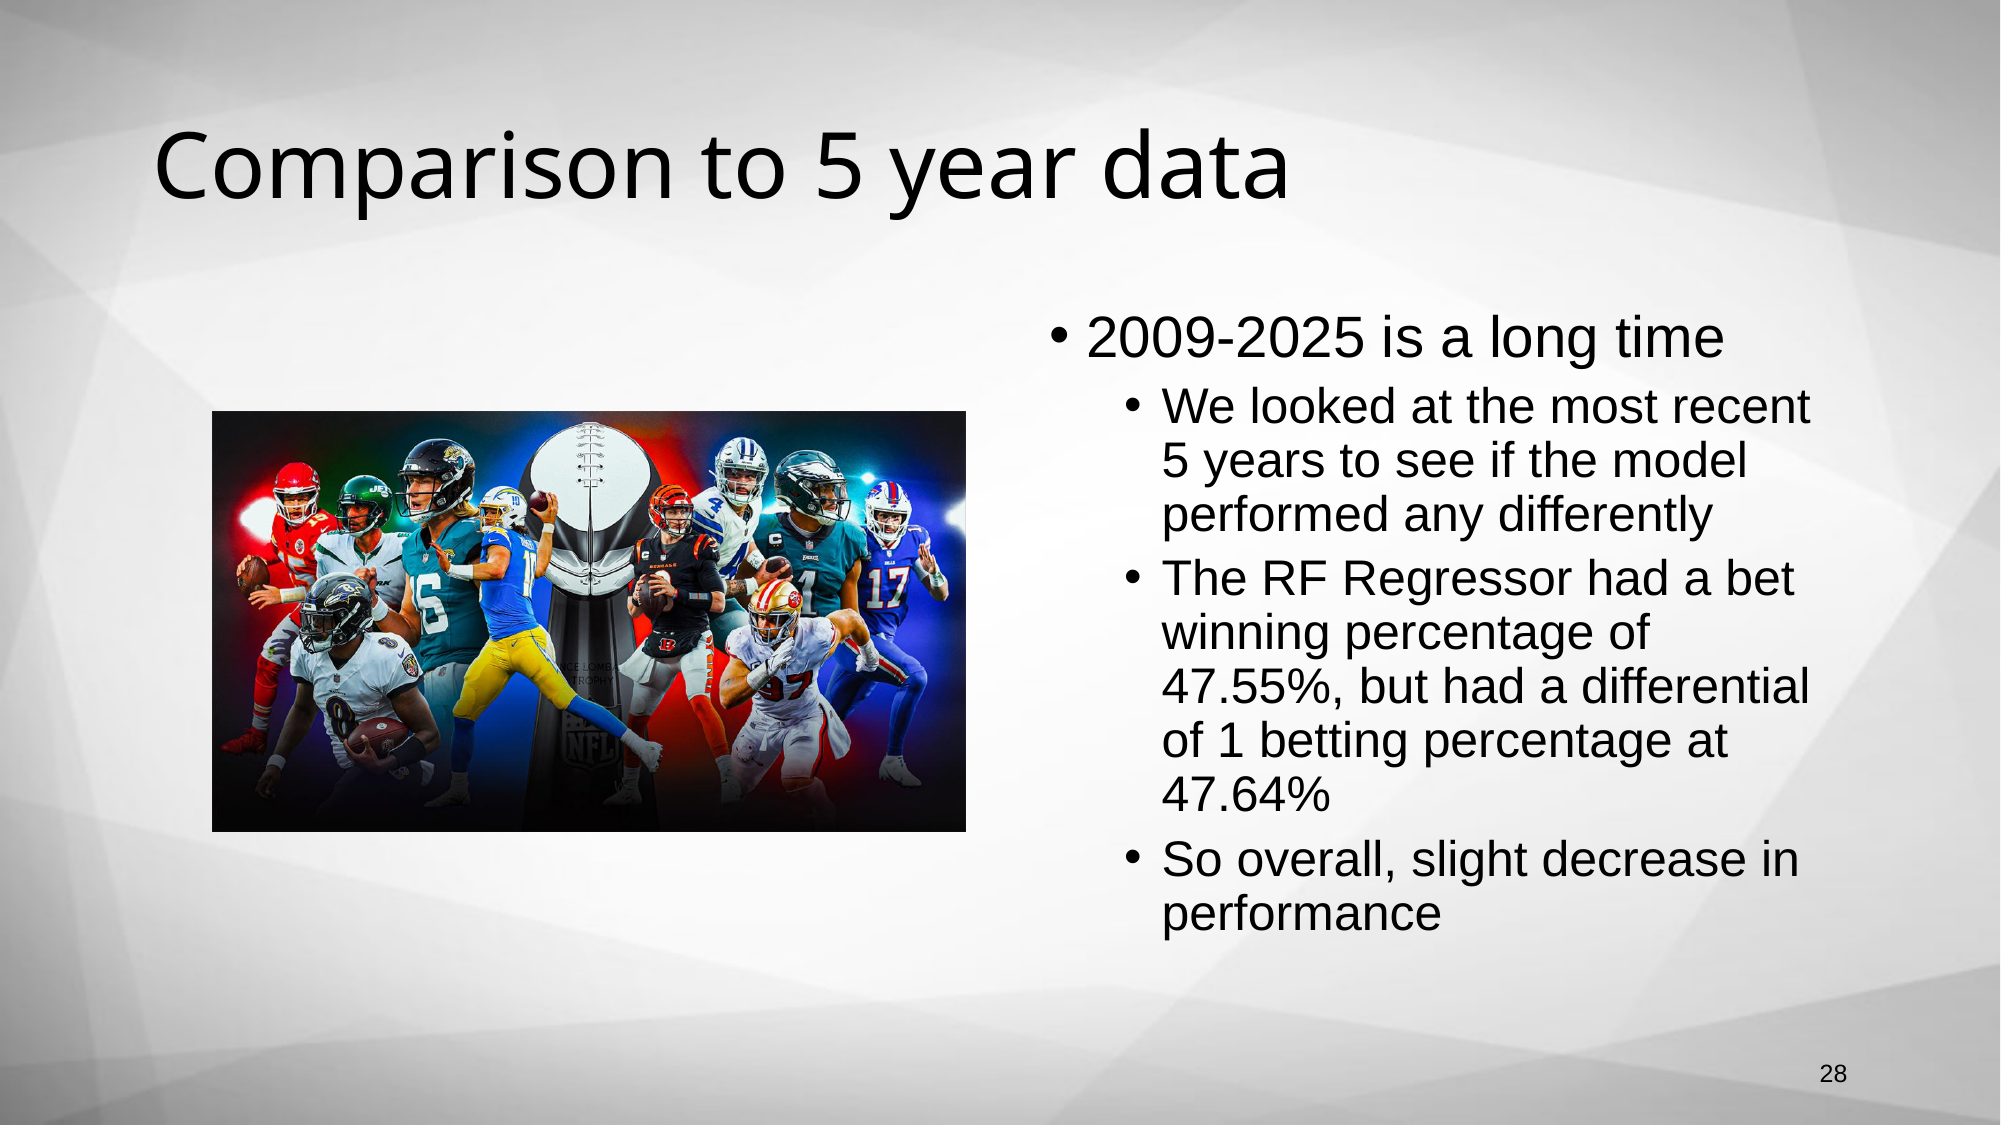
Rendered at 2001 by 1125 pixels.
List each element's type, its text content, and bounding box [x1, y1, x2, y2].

list 2009-2025 is a long time We looked at the most recent 5 years to see if the model performed any differently The RF Regressor had a bet winning percentage of 47.55%, but had a differential of 1 betting percentage at 47.64% So overall, slight decrease in performance [1034, 299, 1863, 1014]
picture [0, 0, 2001, 1125]
slide_number 28 [1412, 1042, 1863, 1103]
title Comparison to 5 year data [137, 59, 1863, 278]
